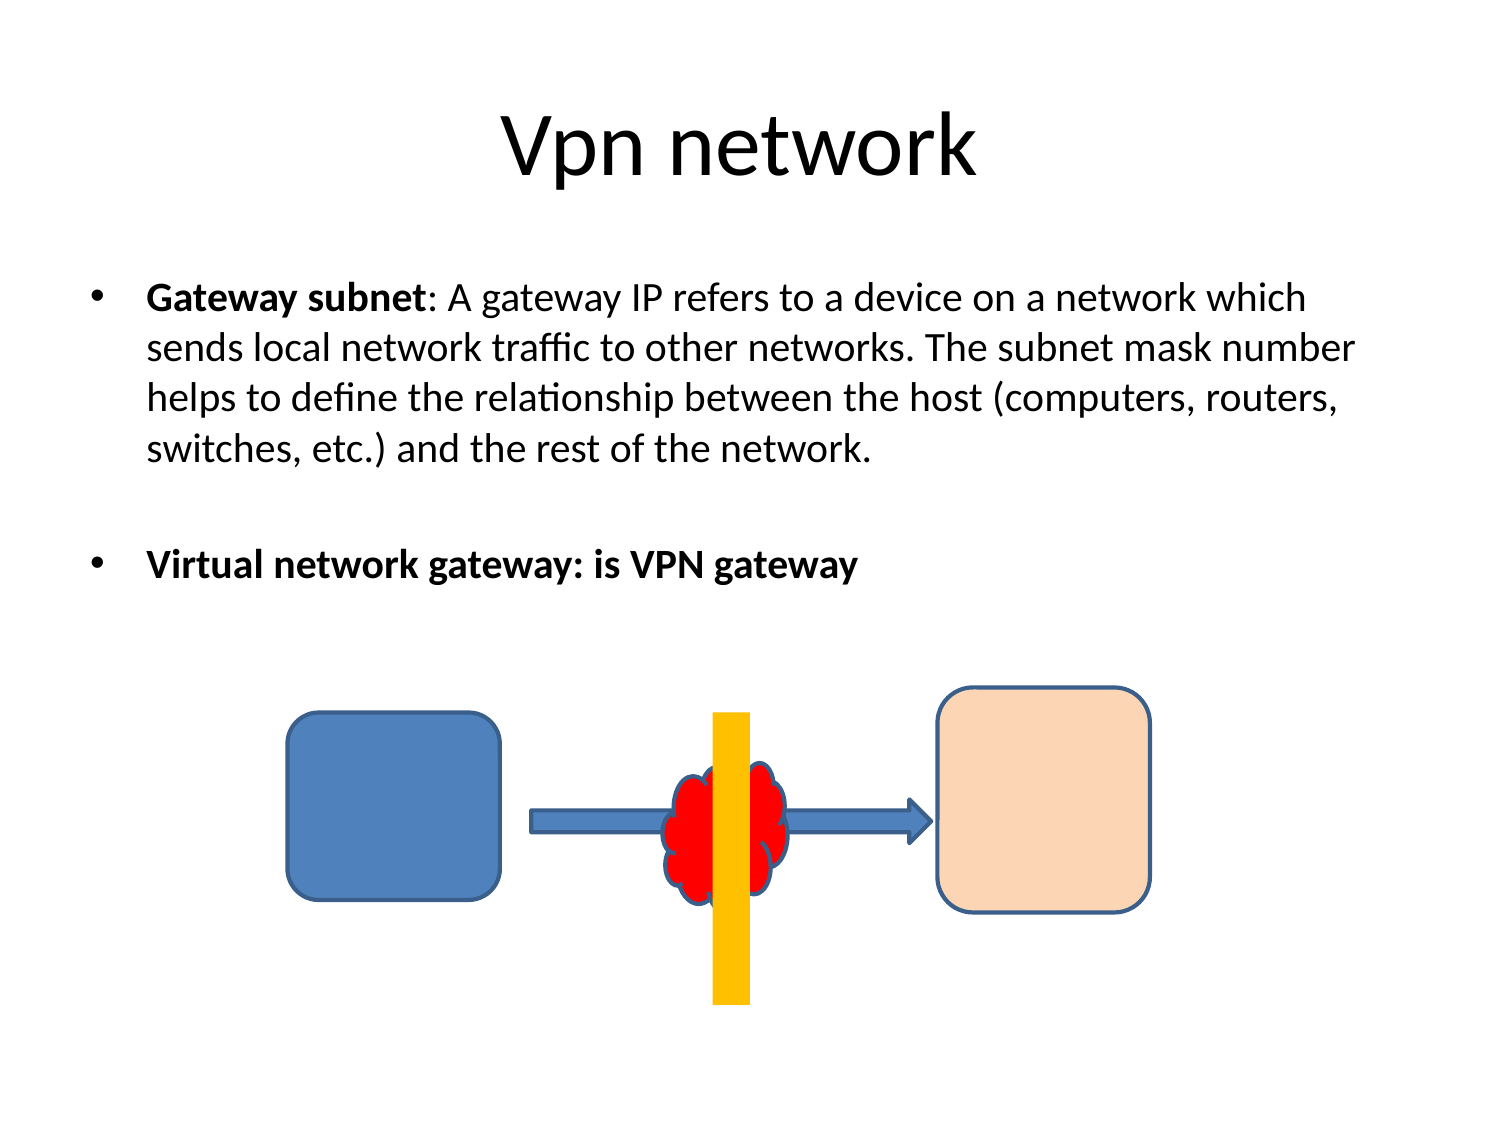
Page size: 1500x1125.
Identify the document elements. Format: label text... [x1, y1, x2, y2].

text_box [660, 765, 712, 907]
text_box [750, 760, 790, 897]
text_box [712, 712, 750, 1005]
text_box [529, 808, 671, 835]
text_box [786, 797, 934, 846]
list Gateway subnet: A gateway IP refers to a device on a network which sends local network traffic to other networks. The subnet mask number helps to define the relationship between the host (computers, routers, switches, etc.) and the rest of the network. Virtual network gateway: is VPN gateway [75, 262, 1425, 1005]
text_box [935, 685, 1153, 915]
text_box [285, 710, 502, 903]
title Vpn network [75, 45, 1425, 233]
